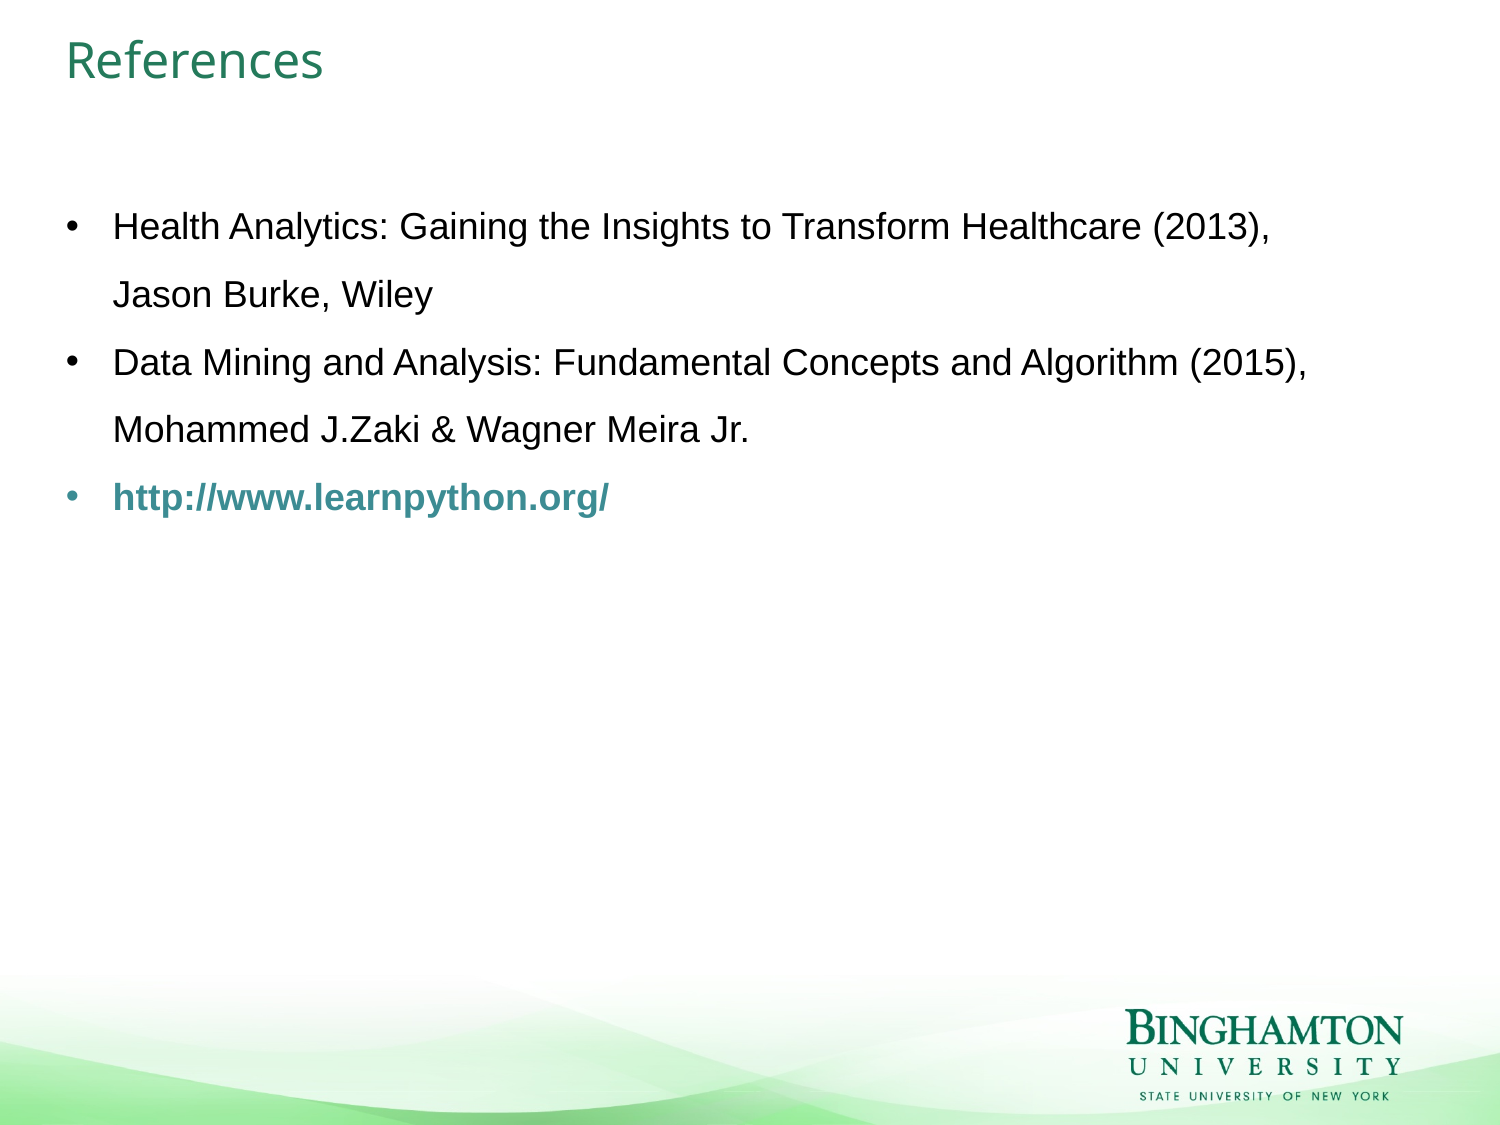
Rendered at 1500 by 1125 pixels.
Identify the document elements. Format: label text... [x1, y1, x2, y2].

text_box References [49, 20, 1475, 141]
picture [0, 0, 1500, 1125]
text_box Health Analytics: Gaining the Insights to Transform Healthcare (2013), Jason Burke, Wiley Data Mining and Analysis: Fundamental Concepts and Algorithm (2015), Mohammed J.Zaki & Wagner Meira Jr. http://www.learnpython.org/ [51, 172, 1376, 525]
